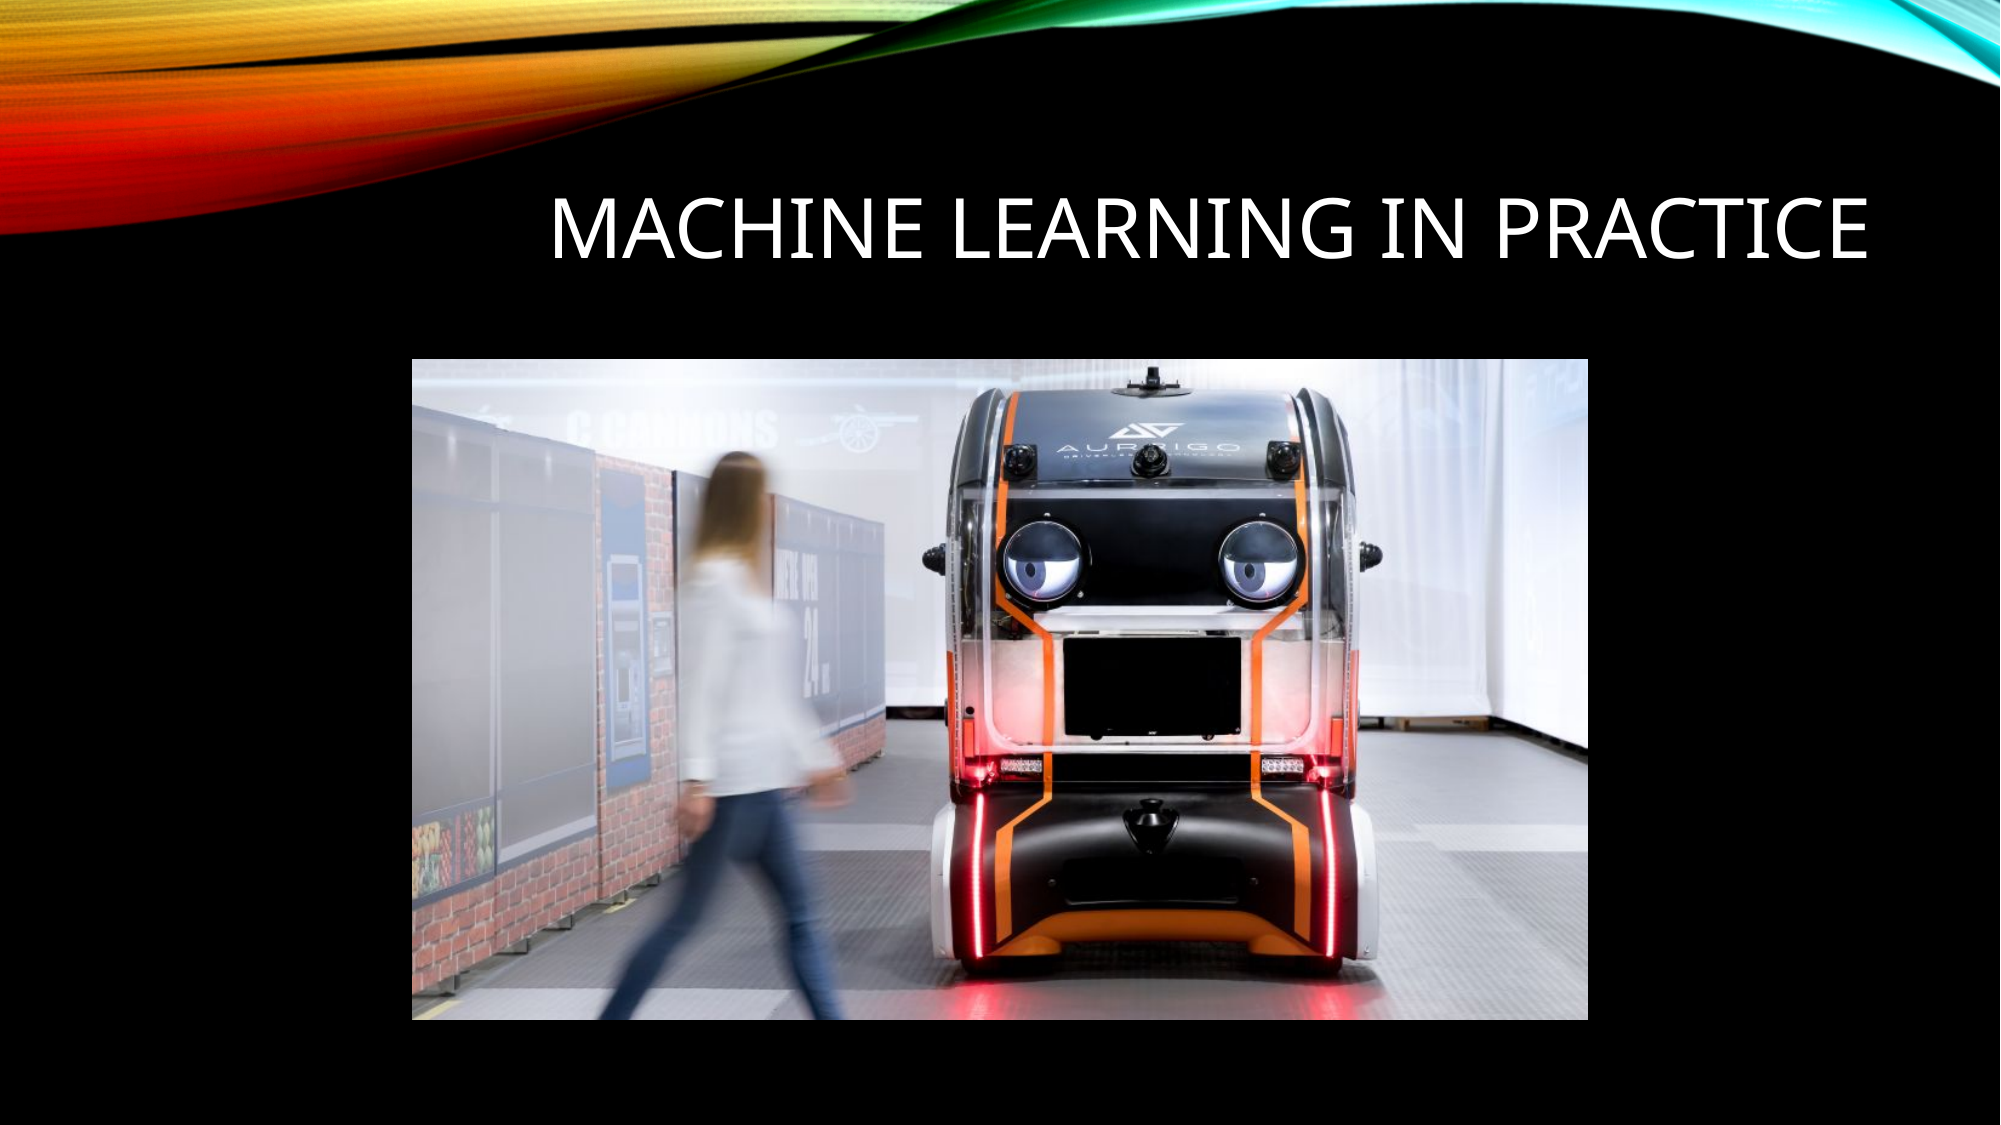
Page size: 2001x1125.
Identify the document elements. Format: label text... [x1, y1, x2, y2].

title Machine Learning in practice [474, 125, 1888, 338]
picture [0, 0, 2000, 237]
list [412, 359, 1588, 1021]
